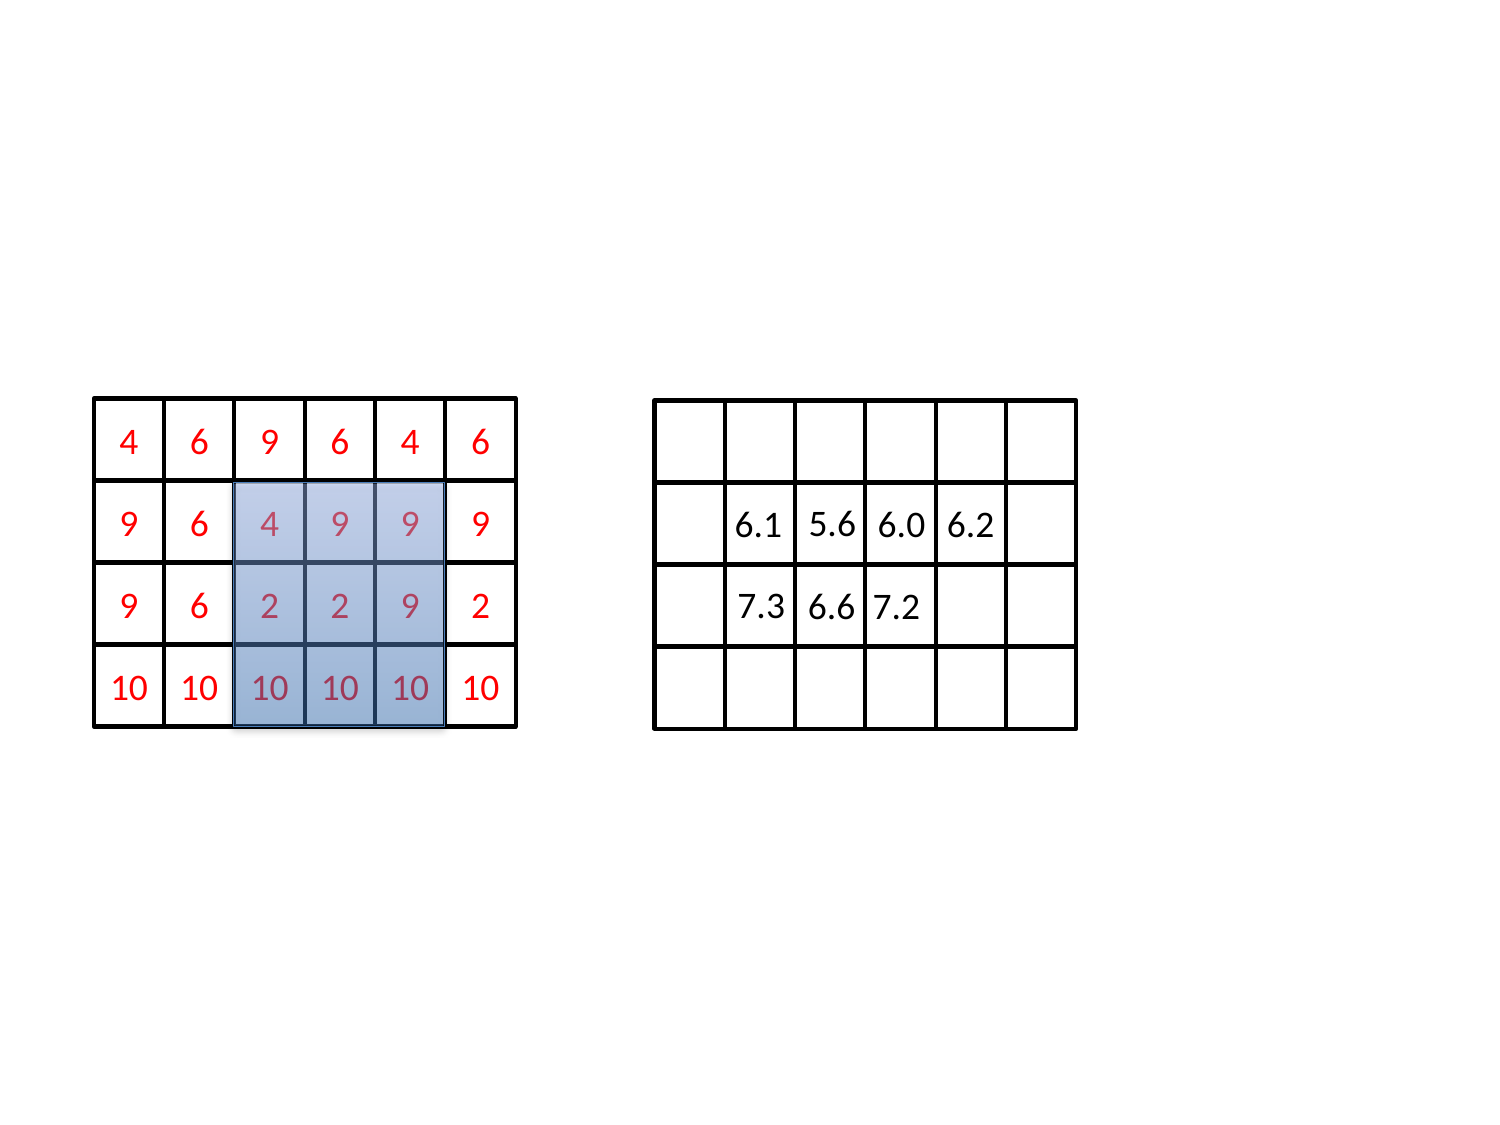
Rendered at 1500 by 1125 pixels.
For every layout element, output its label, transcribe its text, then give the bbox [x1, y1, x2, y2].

text_box 9 [232, 396, 303, 478]
text_box 10 [92, 642, 166, 729]
text_box [863, 563, 934, 574]
text_box [727, 645, 793, 731]
text_box [793, 481, 863, 491]
text_box 6.1 [719, 492, 797, 553]
text_box [934, 398, 1004, 481]
text_box [934, 645, 1004, 731]
text_box [727, 553, 793, 563]
text_box [1004, 398, 1078, 481]
text_box 6 [166, 396, 232, 478]
text_box [863, 481, 934, 492]
text_box [793, 398, 863, 481]
text_box 5.6 [793, 491, 872, 552]
text_box [652, 398, 727, 481]
text_box 2 [450, 560, 518, 642]
text_box 6 [443, 396, 518, 478]
text_box [652, 563, 727, 645]
text_box [1004, 645, 1078, 731]
text_box [793, 552, 863, 563]
text_box 6.2 [932, 492, 1010, 553]
text_box 9 [92, 560, 166, 642]
text_box [863, 398, 934, 481]
text_box [793, 635, 863, 645]
text_box 6 [166, 560, 228, 642]
text_box [934, 563, 1004, 645]
text_box [652, 481, 727, 563]
text_box 9 [92, 478, 166, 560]
text_box 6.0 [862, 492, 932, 553]
text_box 10 [449, 642, 518, 729]
text_box [1004, 481, 1078, 563]
text_box [1004, 563, 1078, 645]
text_box 6 [166, 478, 232, 560]
text_box [934, 553, 1004, 563]
text_box [727, 634, 793, 645]
text_box 4 [92, 396, 166, 478]
text_box 10 [166, 642, 228, 729]
text_box [727, 481, 793, 492]
text_box 6 [303, 396, 373, 478]
text_box [652, 645, 727, 731]
text_box 7.2 [858, 574, 936, 635]
text_box [793, 645, 863, 731]
text_box [727, 398, 793, 481]
text_box 9 [443, 478, 518, 560]
text_box [863, 645, 934, 731]
text_box [863, 635, 934, 645]
text_box [863, 553, 934, 563]
text_box [793, 563, 863, 574]
text_box [934, 481, 1004, 492]
text_box [727, 563, 793, 573]
text_box 6.6 [793, 574, 858, 635]
text_box [233, 482, 445, 727]
text_box 7.3 [722, 573, 800, 634]
text_box 4 [373, 396, 443, 478]
